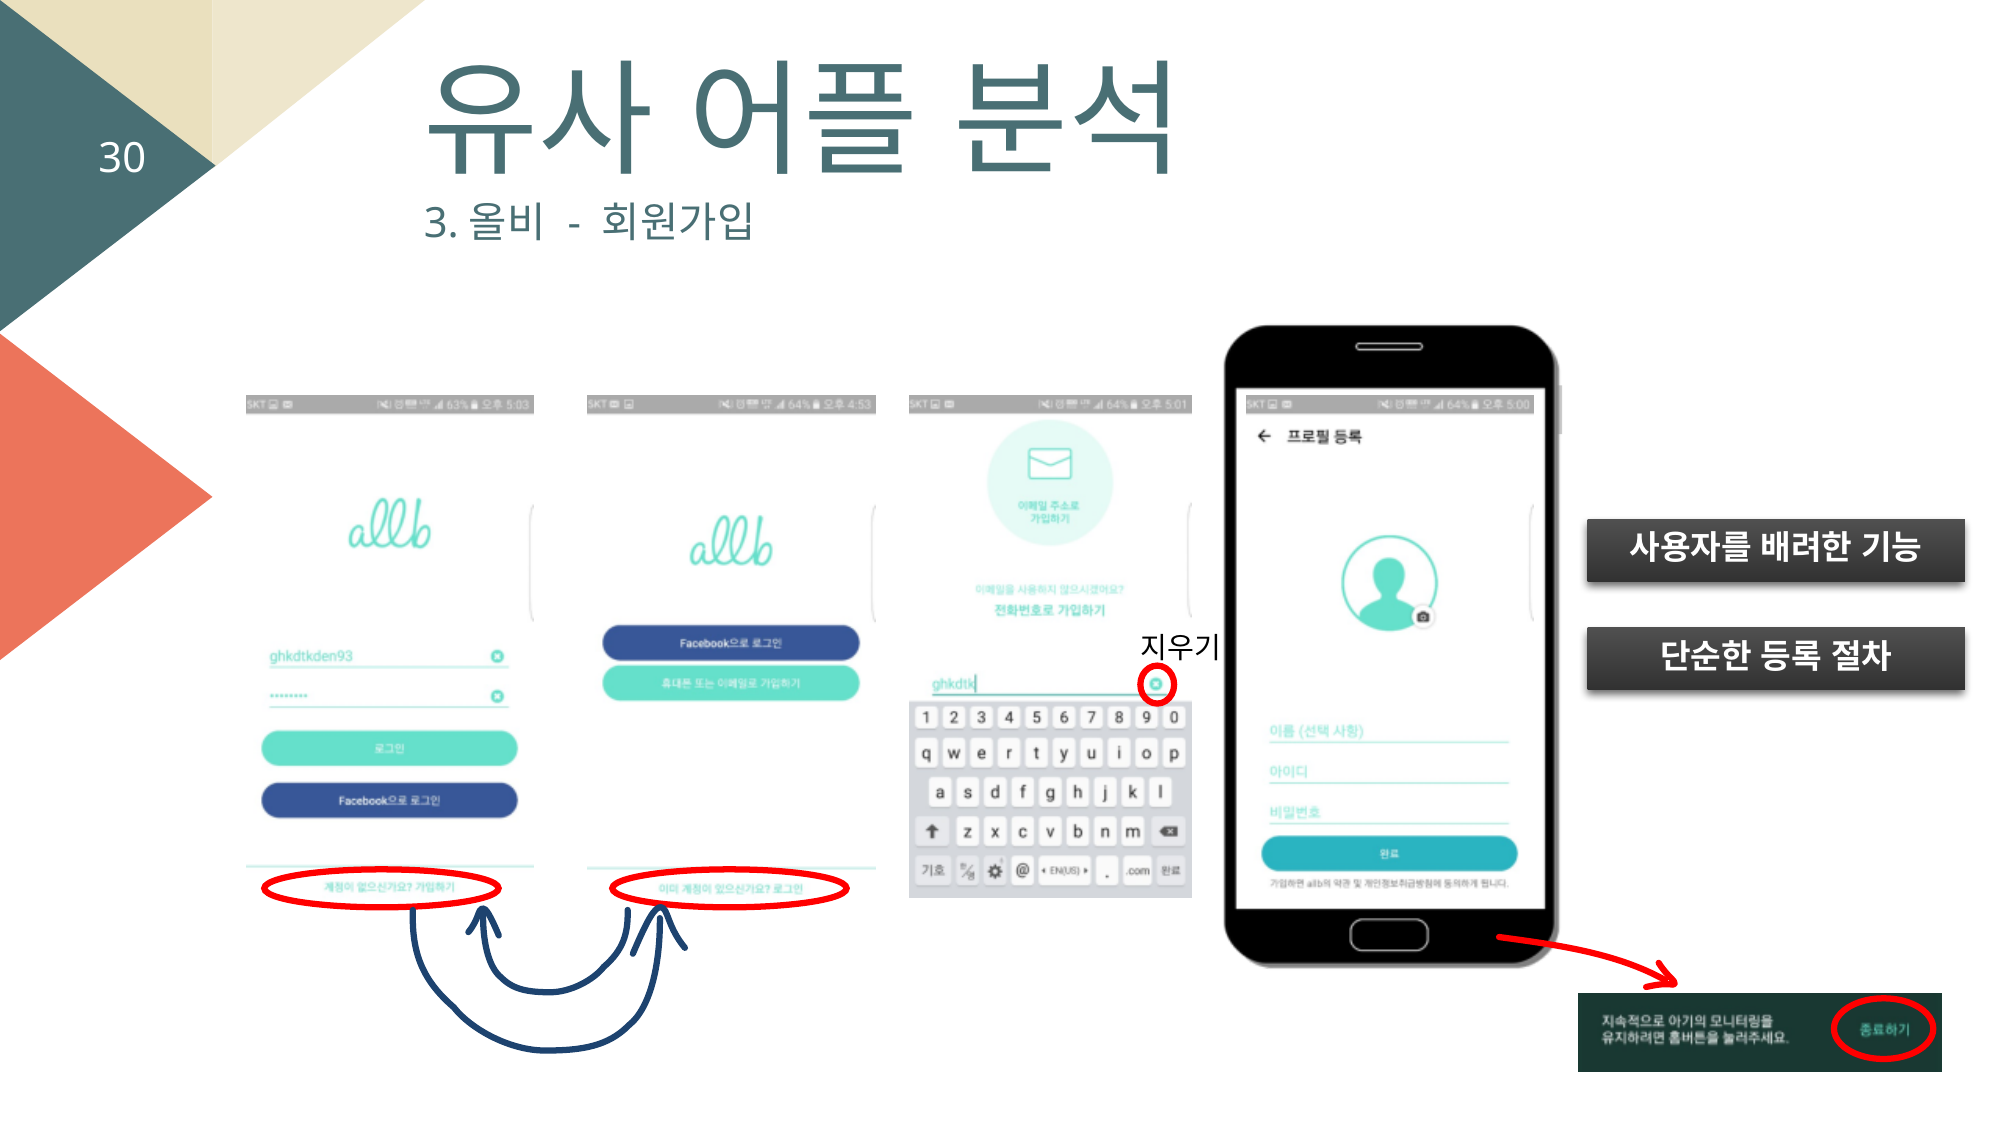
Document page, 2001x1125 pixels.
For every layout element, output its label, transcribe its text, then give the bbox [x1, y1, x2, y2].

text_box 사용자를 배려한 기능 [1655, 519, 1965, 582]
text_box 3.올비 - 회원가입 [408, 194, 929, 289]
picture [1578, 993, 1942, 1072]
text_box [1655, 962, 1675, 986]
text_box 유사 어플 분석 [408, 49, 1735, 243]
text_box 30 [65, 129, 162, 189]
picture [1246, 395, 1534, 906]
text_box [412, 909, 685, 1051]
text_box [535, 910, 628, 917]
picture [587, 395, 876, 910]
text_box 단순한 등록 절차 [1655, 627, 1965, 690]
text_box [1124, 285, 1655, 1003]
picture [246, 395, 534, 907]
picture [909, 395, 1192, 898]
